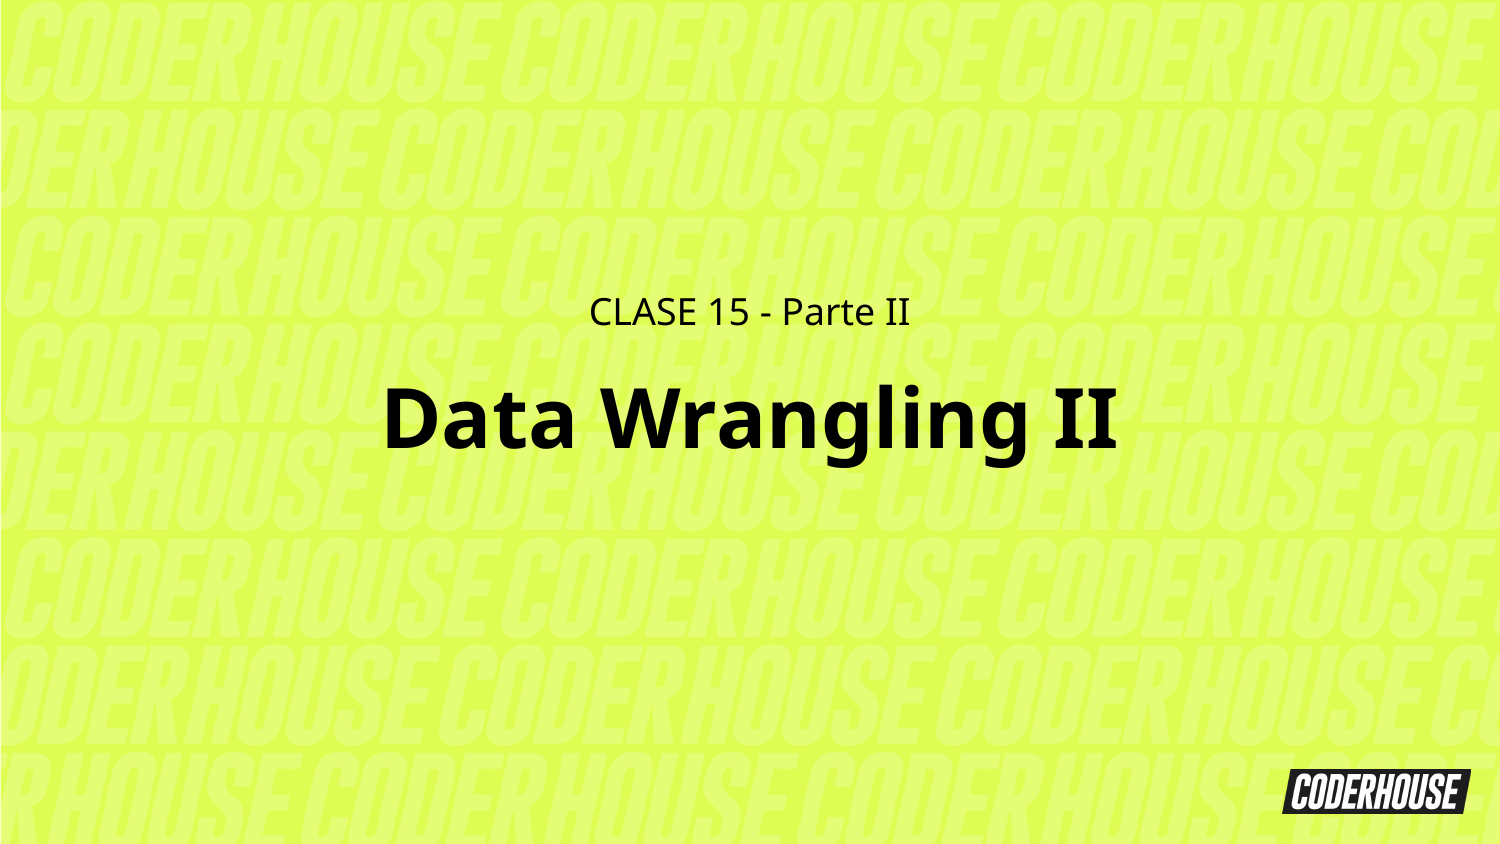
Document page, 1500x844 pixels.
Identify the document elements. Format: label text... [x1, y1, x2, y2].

text_box CLASE 15 - Parte II [239, 273, 1261, 349]
text_box Data Wrangling II [239, 361, 1261, 482]
picture [0, 0, 1500, 844]
